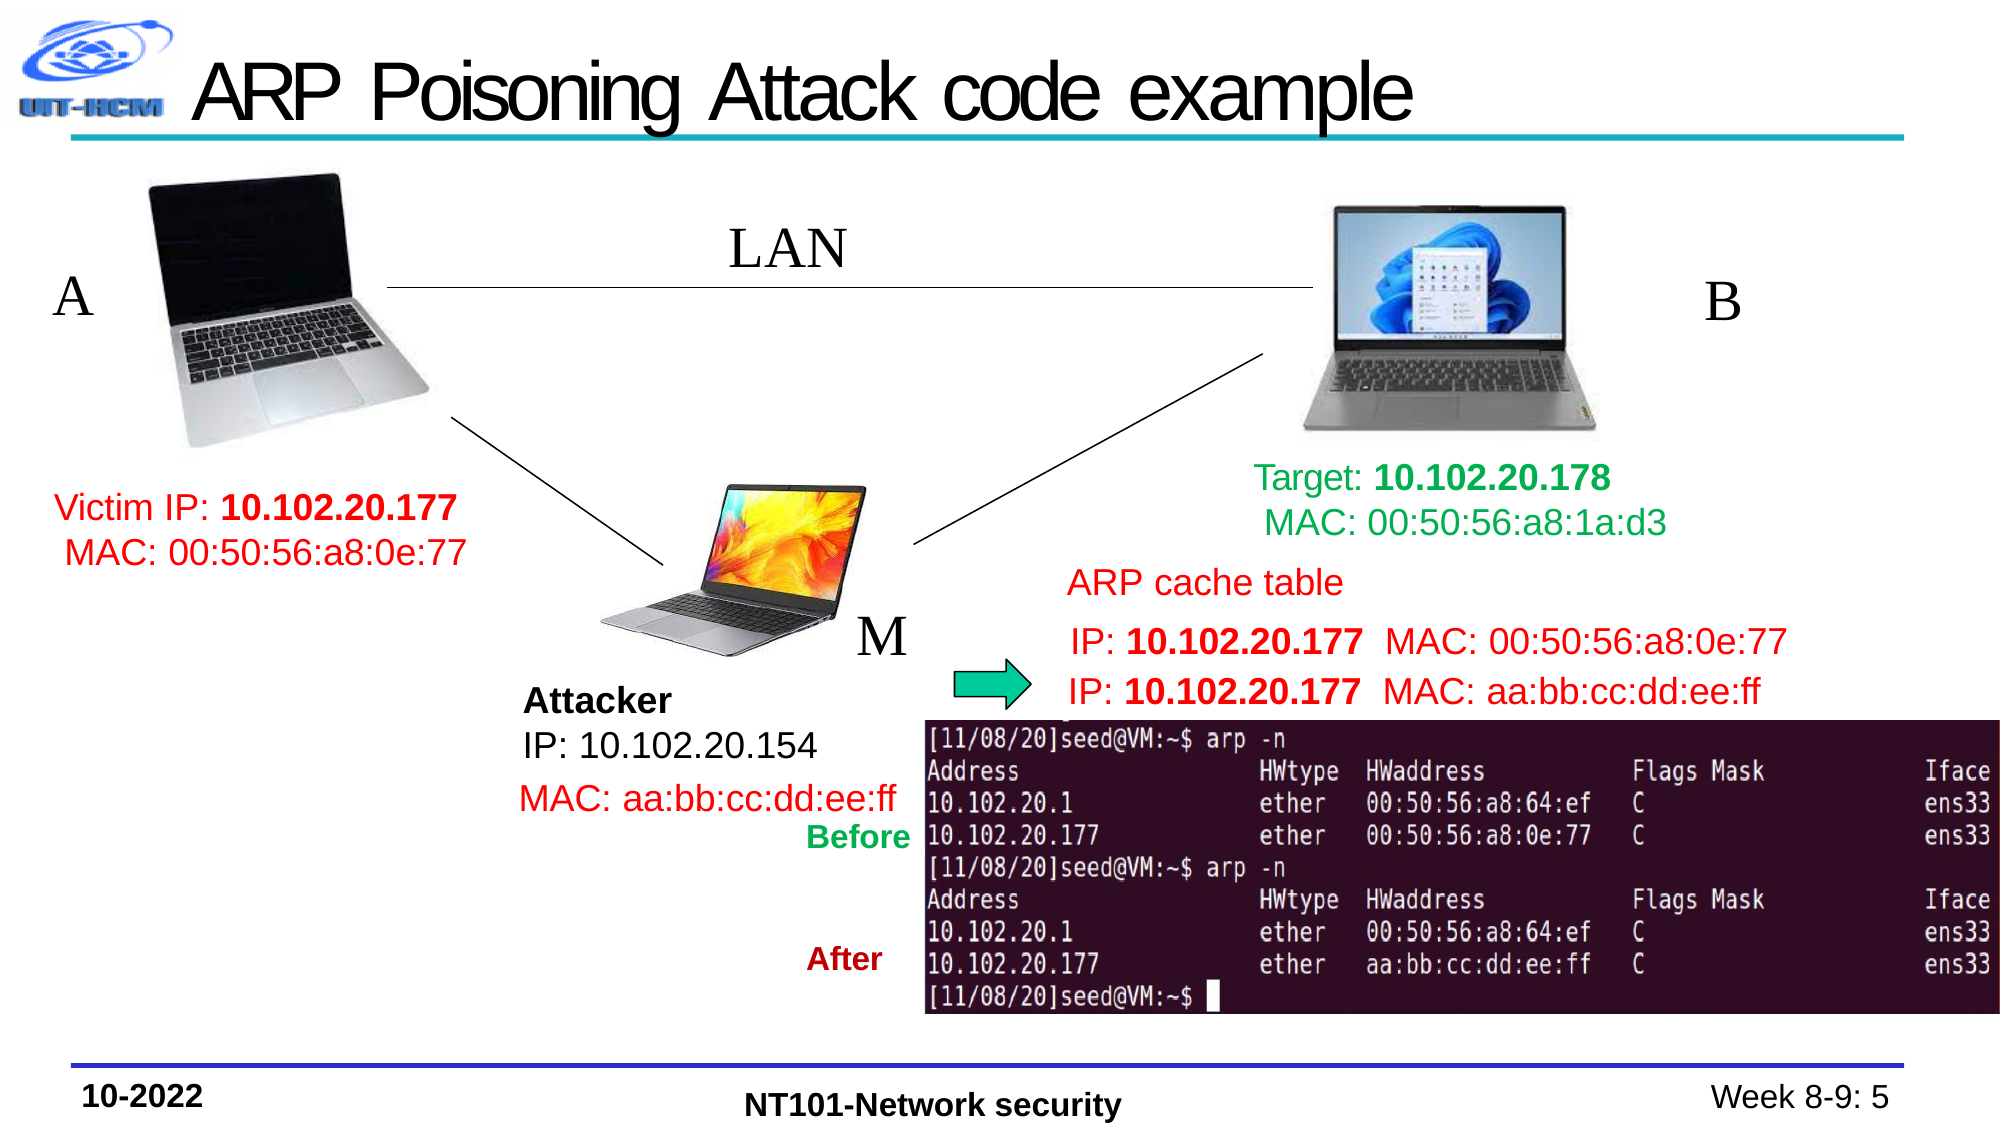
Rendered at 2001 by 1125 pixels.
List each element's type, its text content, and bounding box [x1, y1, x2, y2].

picture [1273, 142, 1626, 495]
picture [600, 483, 867, 658]
picture [137, 157, 440, 461]
text_box M [841, 589, 923, 675]
text_box Before After [803, 813, 914, 977]
text_box LAN [713, 201, 864, 286]
text_box B [1689, 254, 1766, 340]
text_box Attacker IP: 10.102.20.154 [507, 668, 833, 766]
title ARP Poisoning Attack code example [189, 0, 1450, 181]
text_box IP: 10.102.20.177 MAC: aa:bb:cc:dd:ee:ff [1053, 659, 1776, 720]
text_box A [37, 249, 110, 335]
text_box MAC: aa:bb:cc:dd:ee:ff [503, 766, 912, 827]
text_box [450, 416, 664, 566]
text_box Victim IP: 10.102.20.177 MAC: 00:50:56:a8:0e:77 [39, 475, 484, 580]
text_box ARP cache table [1052, 550, 1360, 611]
text_box Target: 10.102.20.178 MAC: 00:50:56:a8:1a:d3 [1265, 445, 1763, 596]
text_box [913, 353, 1263, 545]
text_box IP: 10.102.20.177 MAC: 00:50:56:a8:0e:77 [1055, 609, 1804, 670]
text_box [954, 659, 1032, 710]
text_box [924, 720, 2000, 1014]
picture [0, 8, 189, 127]
